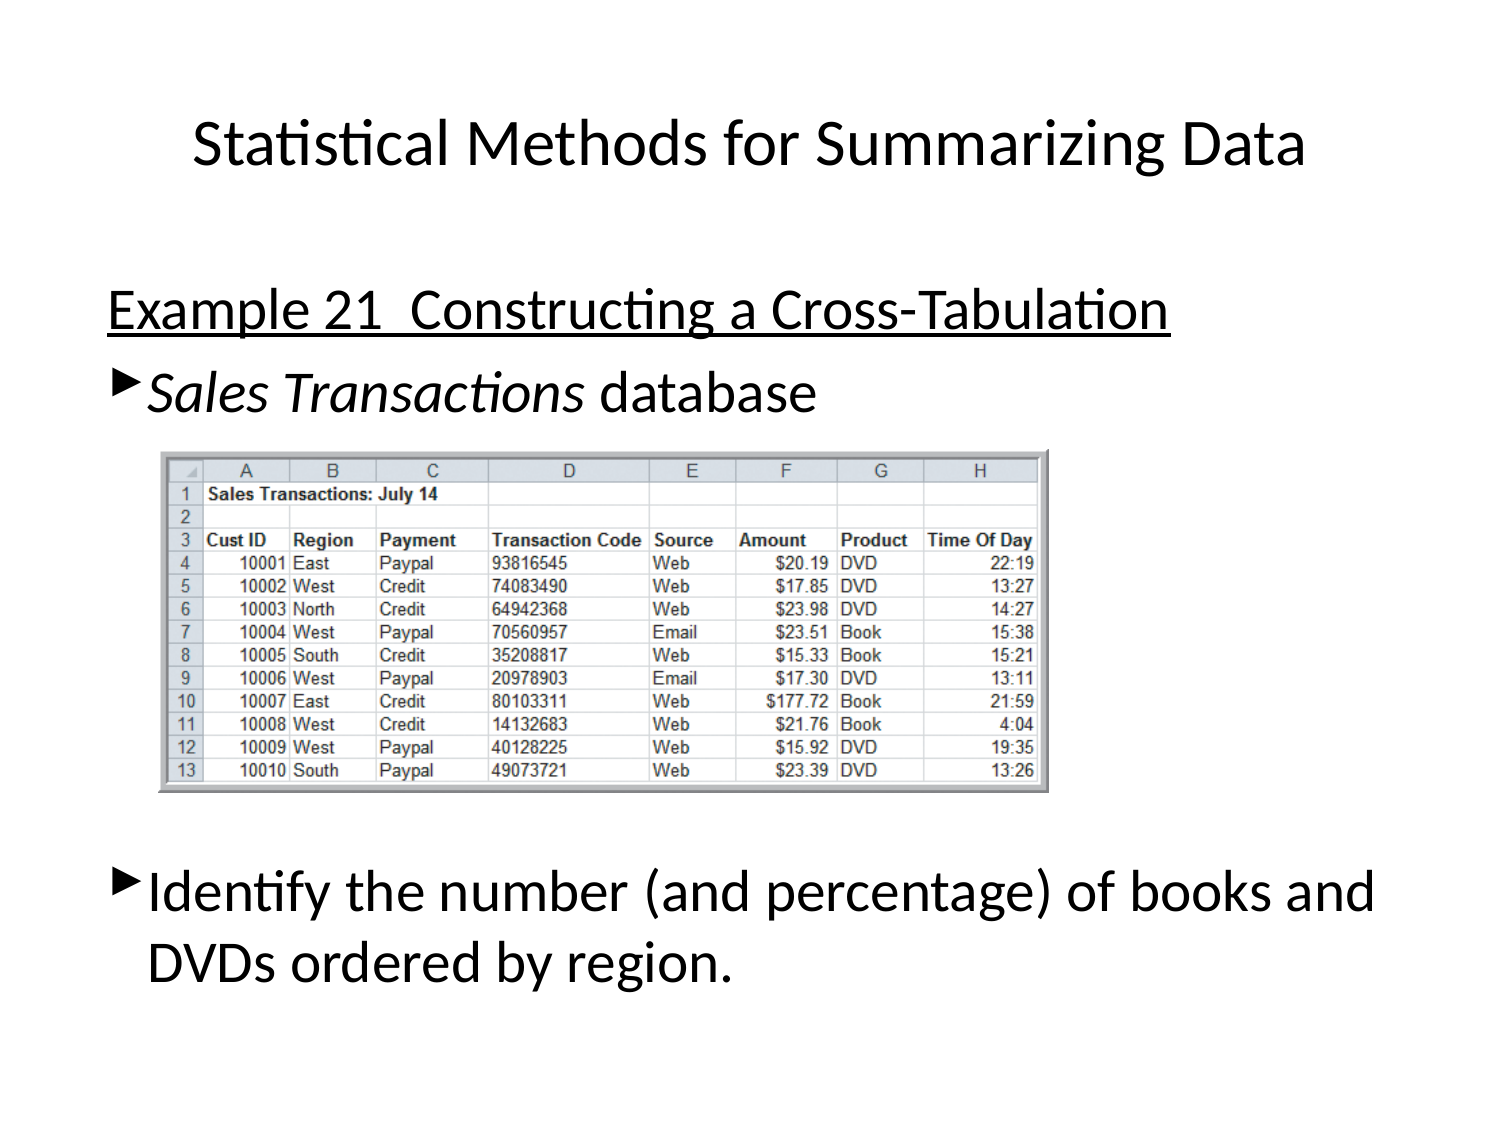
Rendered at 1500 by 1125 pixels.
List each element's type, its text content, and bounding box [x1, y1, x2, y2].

list Example 21 Constructing a Cross-Tabulation Sales Transactions database Identify the number (and percentage) of books and DVDs ordered by region. [75, 262, 1425, 1005]
title Statistical Methods for Summarizing Data [75, 45, 1425, 233]
picture [158, 449, 1049, 794]
